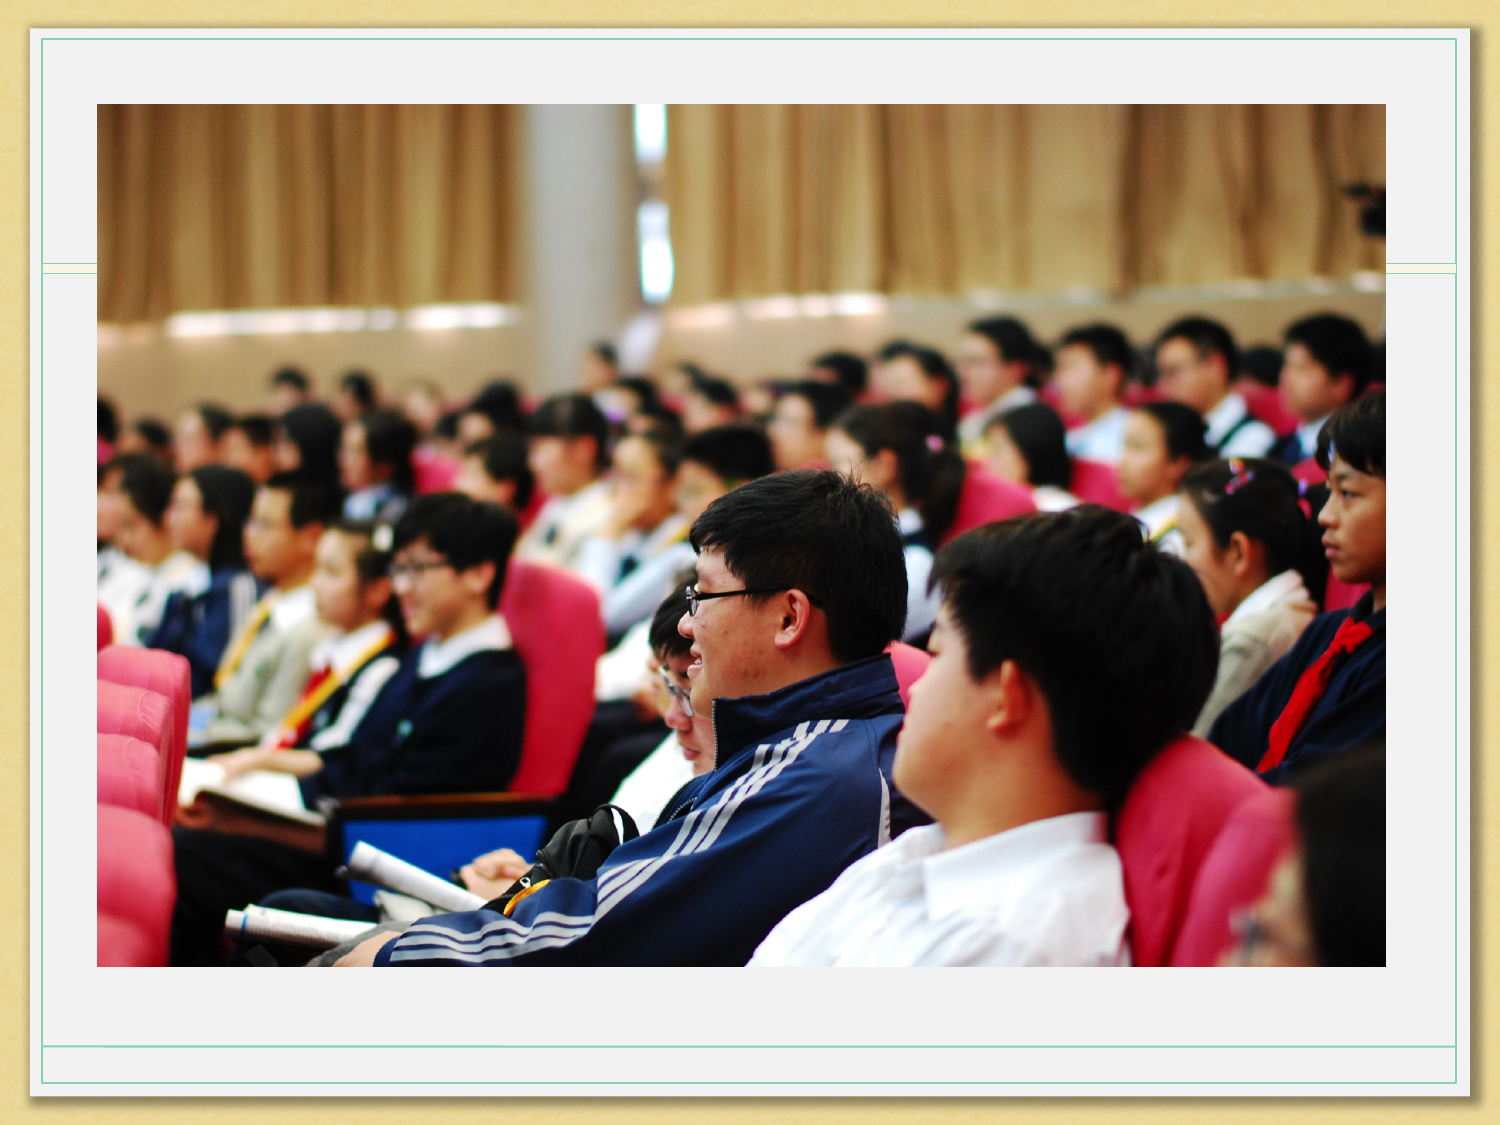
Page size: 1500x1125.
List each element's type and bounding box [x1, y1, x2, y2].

picture [96, 103, 1386, 968]
